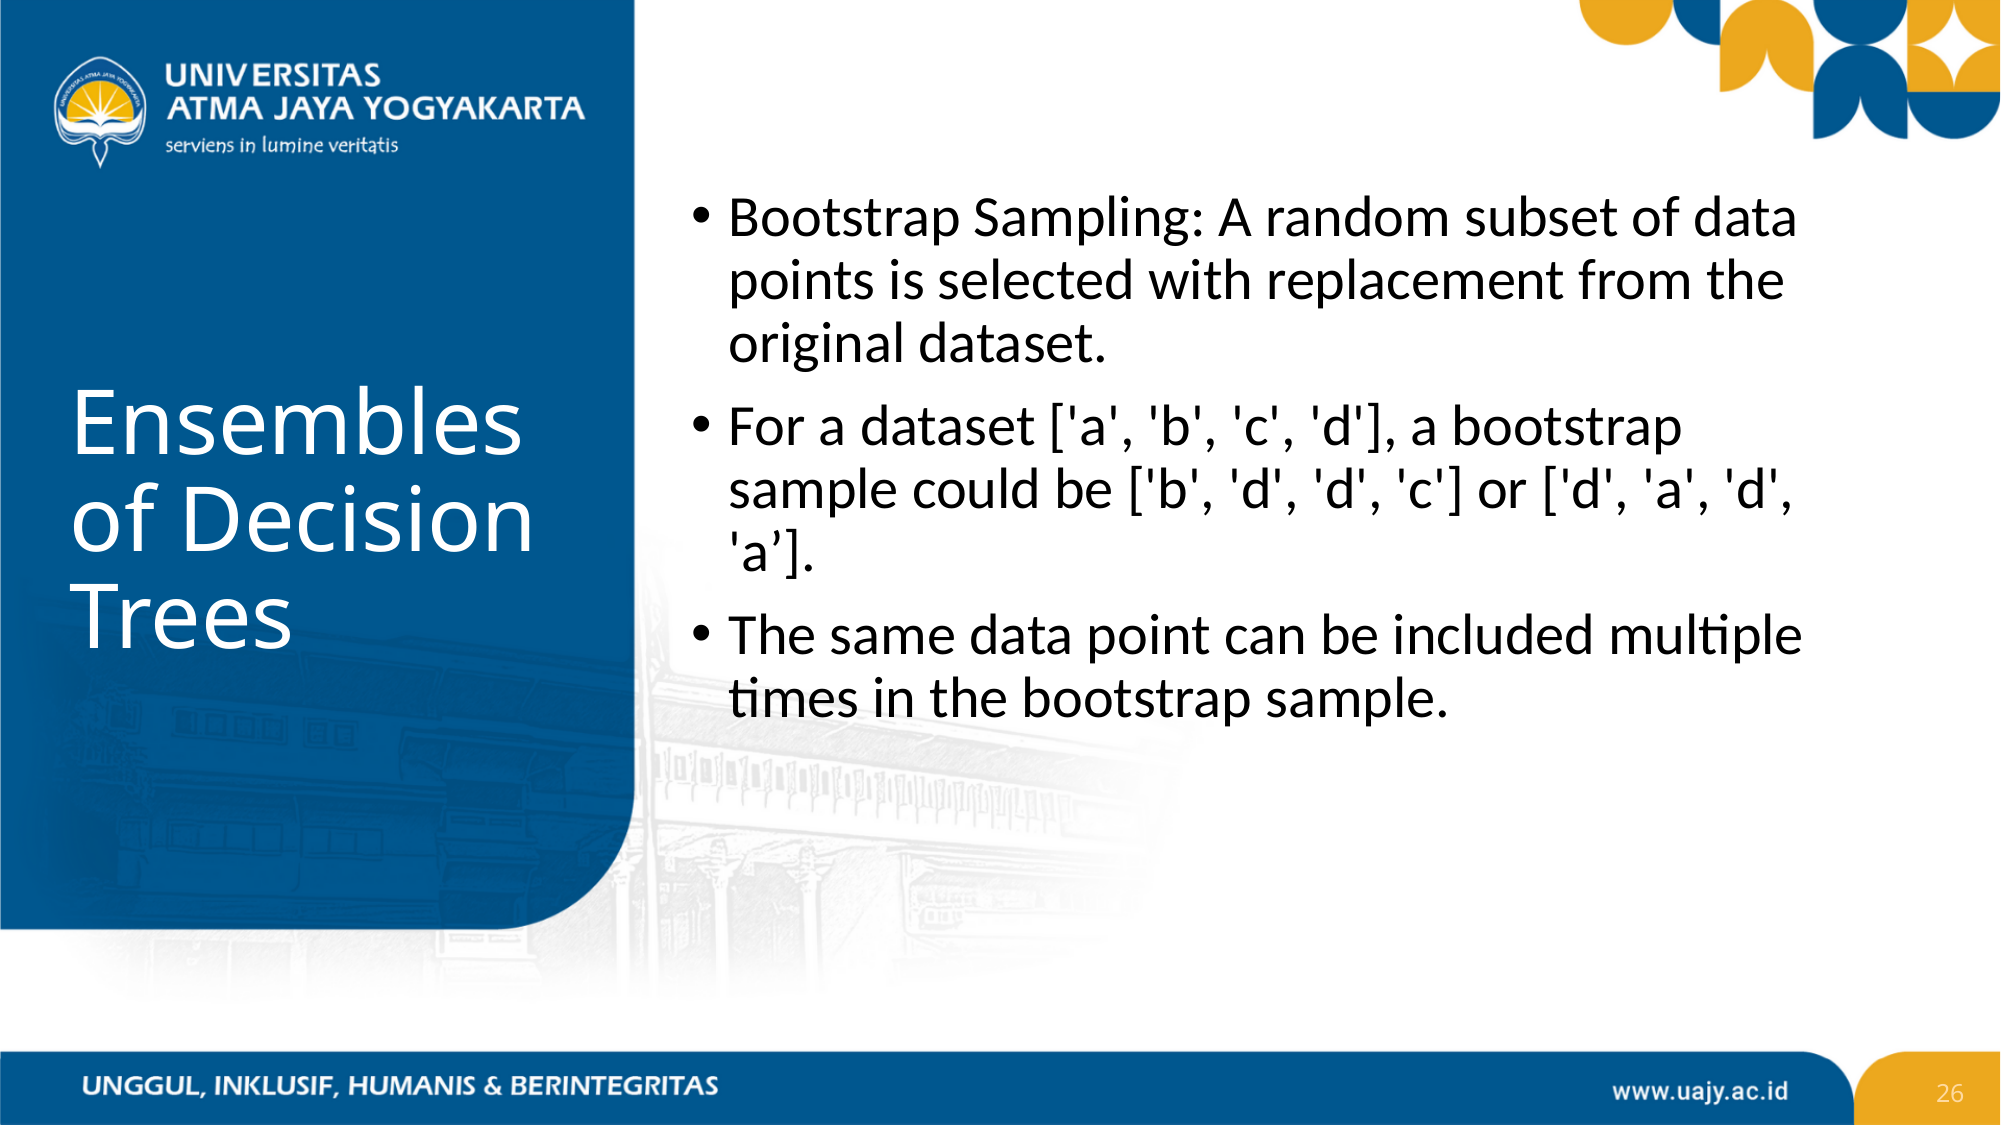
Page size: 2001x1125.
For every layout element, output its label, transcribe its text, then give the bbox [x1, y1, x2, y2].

list Bootstrap Sampling: A random subset of data points is selected with replacement from the original dataset. For a dataset ['a', 'b', 'c', 'd'], a bootstrap sample could be ['b', 'd', 'd', 'c'] or ['d', 'a', 'd', 'a’]. The same data point can be included multiple times in the bootstrap sample. [676, 178, 1868, 997]
title Ensembles of Decision Trees [54, 369, 574, 677]
slide_number 26 [1900, 1070, 2000, 1115]
picture [0, 0, 2001, 1125]
